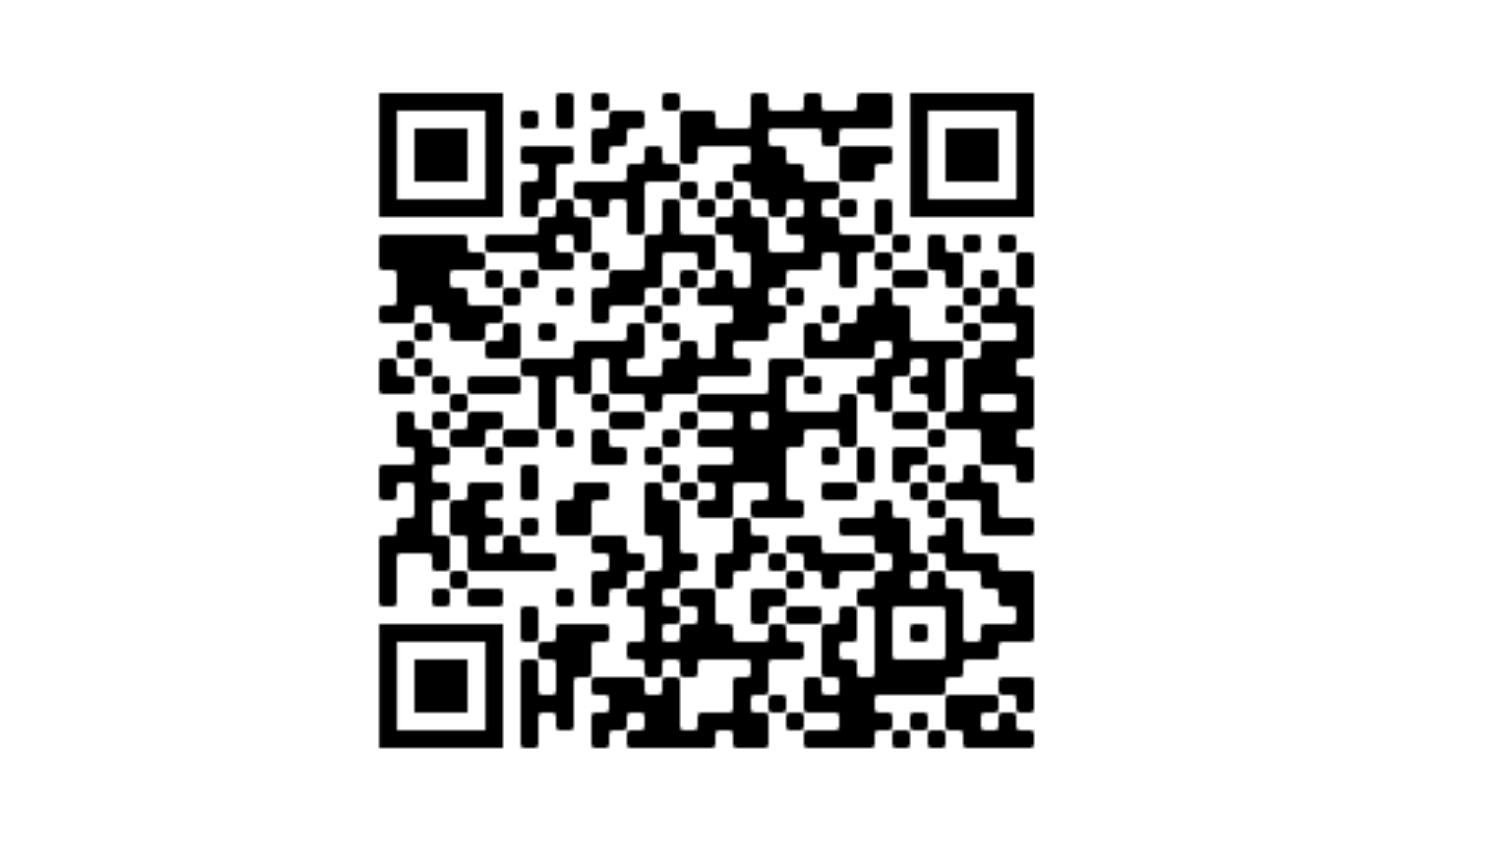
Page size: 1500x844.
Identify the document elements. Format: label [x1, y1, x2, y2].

picture [265, 0, 1150, 844]
